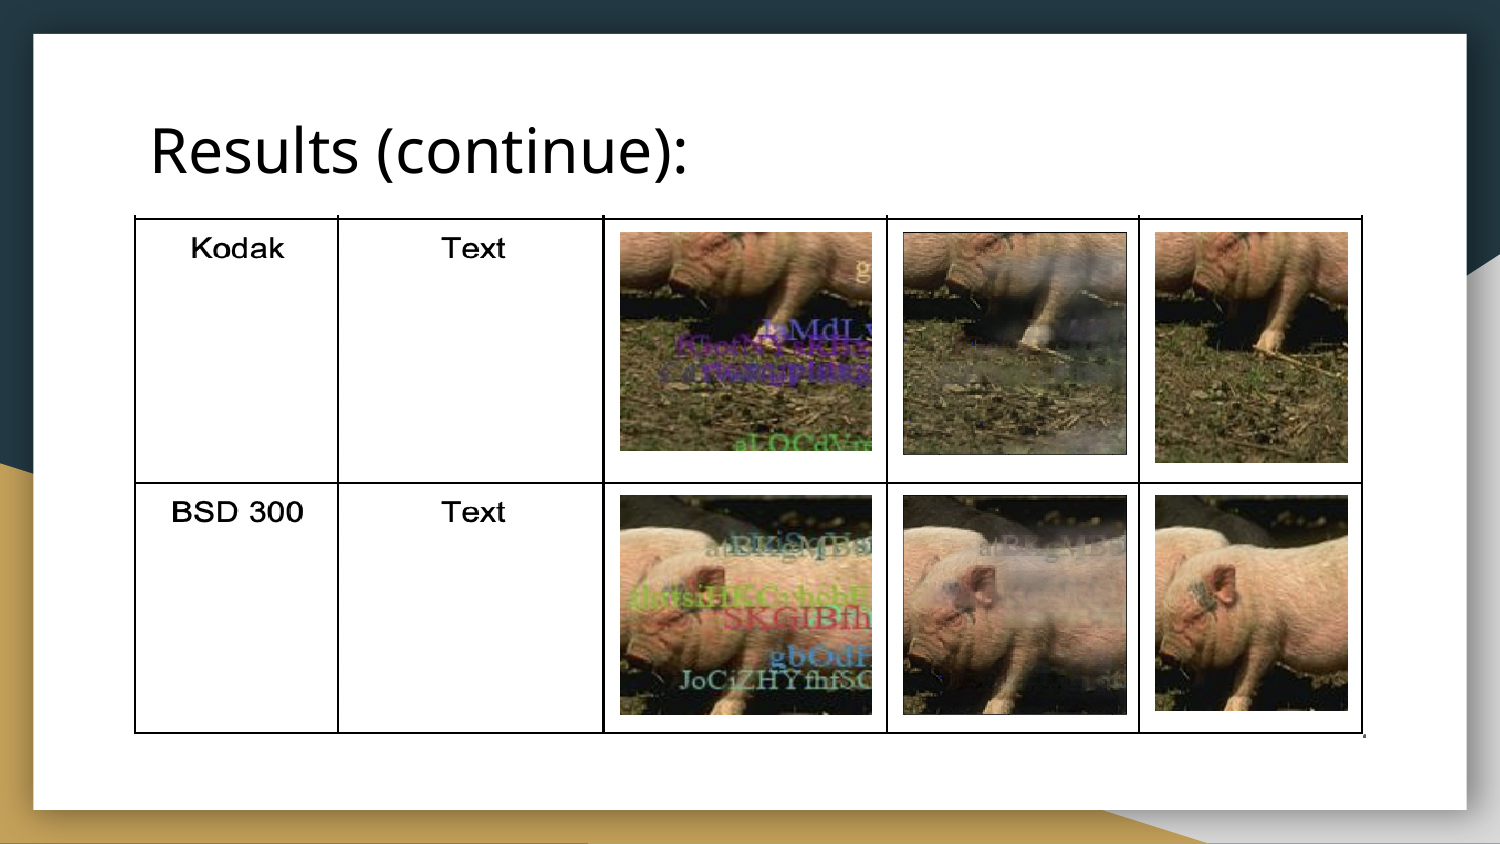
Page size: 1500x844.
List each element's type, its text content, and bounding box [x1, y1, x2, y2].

title Results (continue): [134, 96, 1366, 215]
picture [134, 215, 1366, 738]
